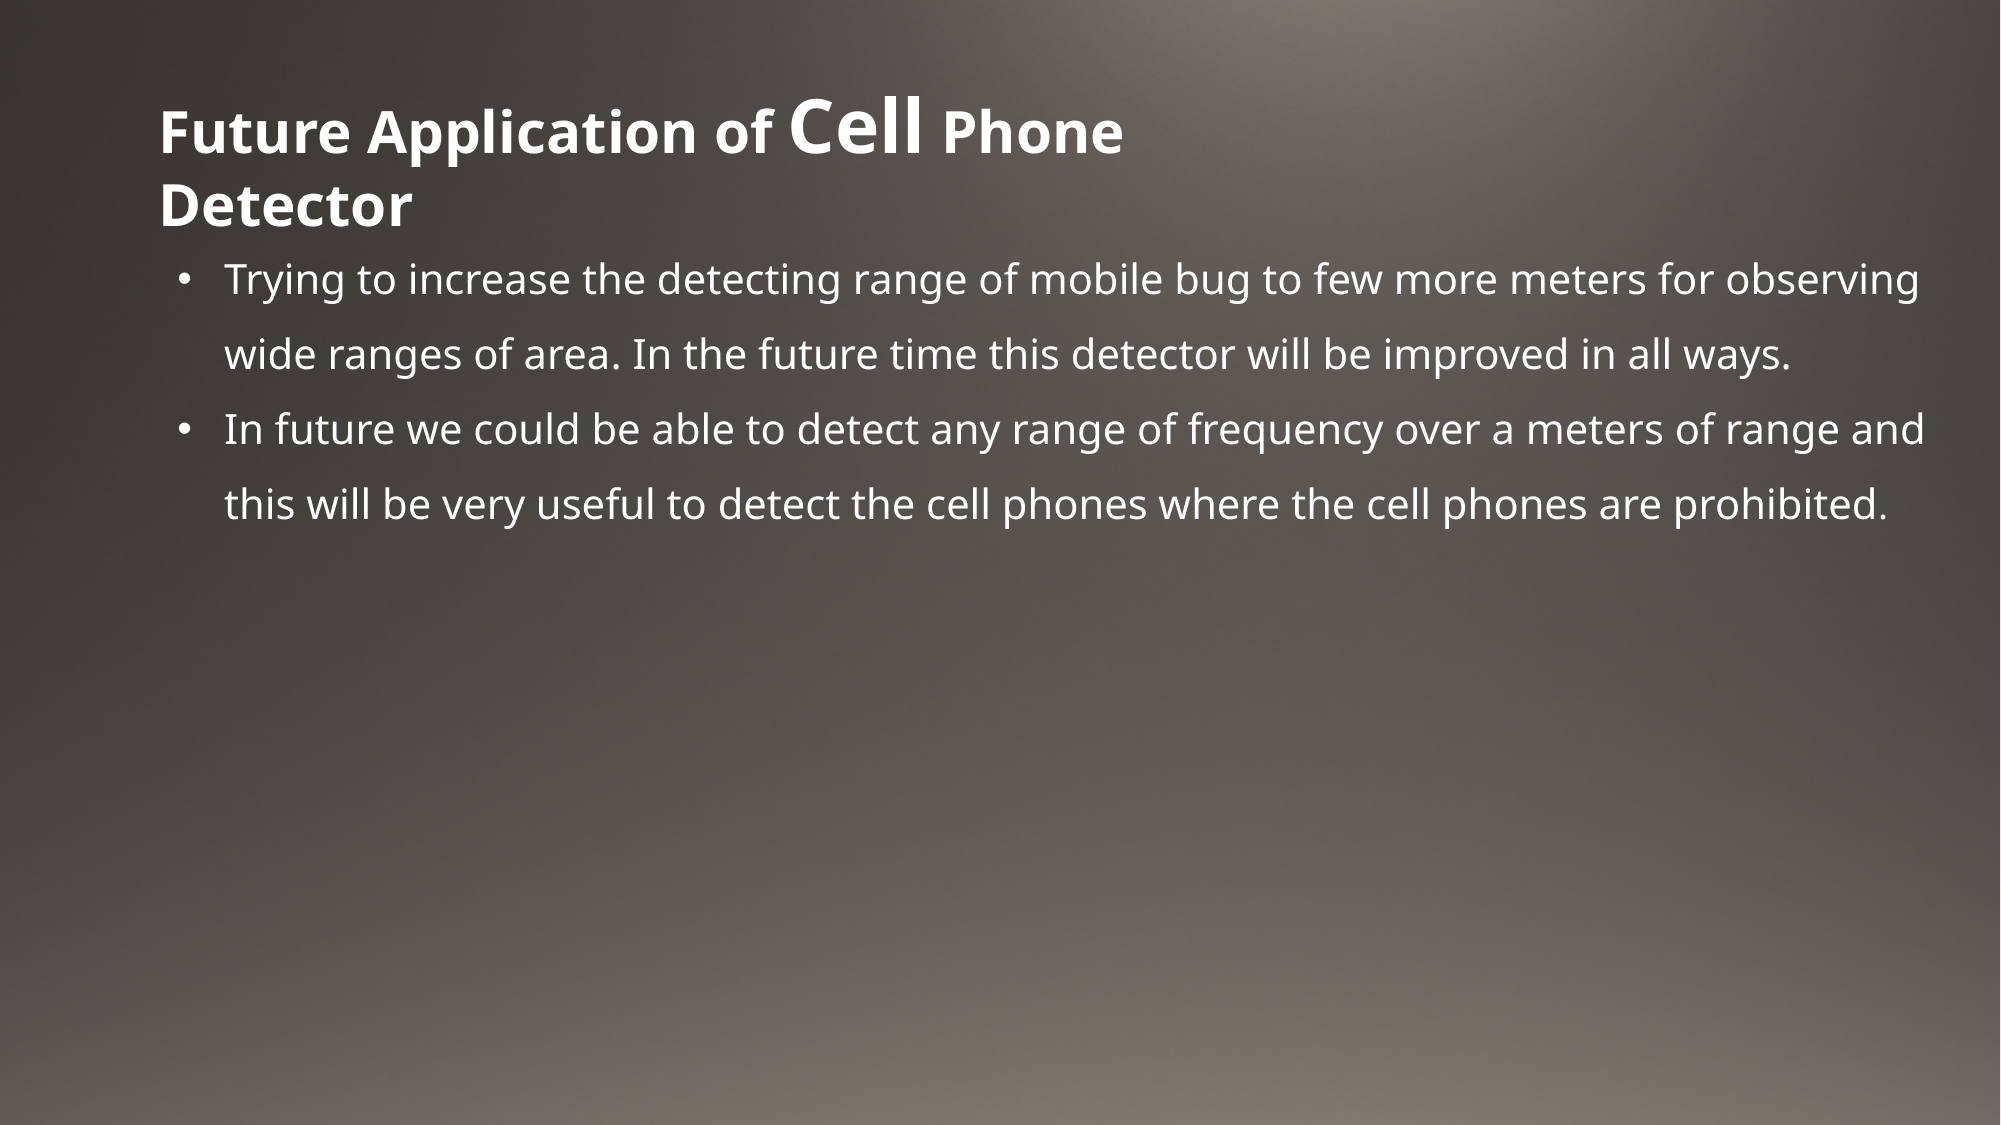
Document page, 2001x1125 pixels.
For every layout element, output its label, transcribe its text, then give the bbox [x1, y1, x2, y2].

text_box Future Application of Cell Phone Detector [143, 70, 1338, 246]
picture [0, 0, 2001, 1125]
text_box Trying to increase the detecting range of mobile bug to few more meters for observing wide ranges of area. In the future time this detector will be improved in all ways. In future we could be able to detect any range of frequency over a meters of range and this will be very useful to detect the cell phones where the cell phones are prohibited. [162, 220, 2000, 536]
